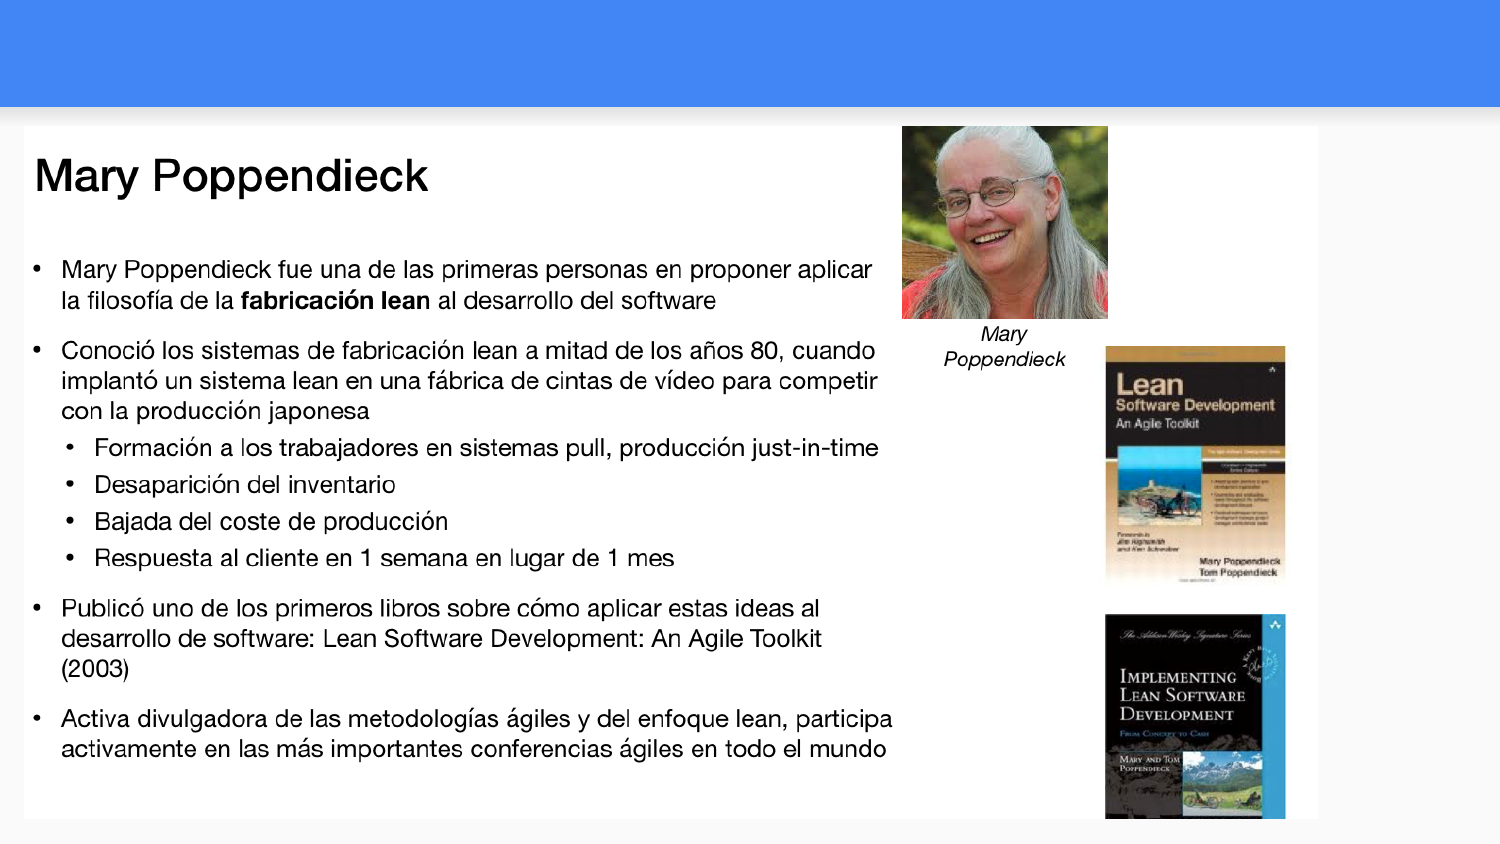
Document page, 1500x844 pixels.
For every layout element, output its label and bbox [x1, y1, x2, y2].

picture [24, 126, 1319, 819]
